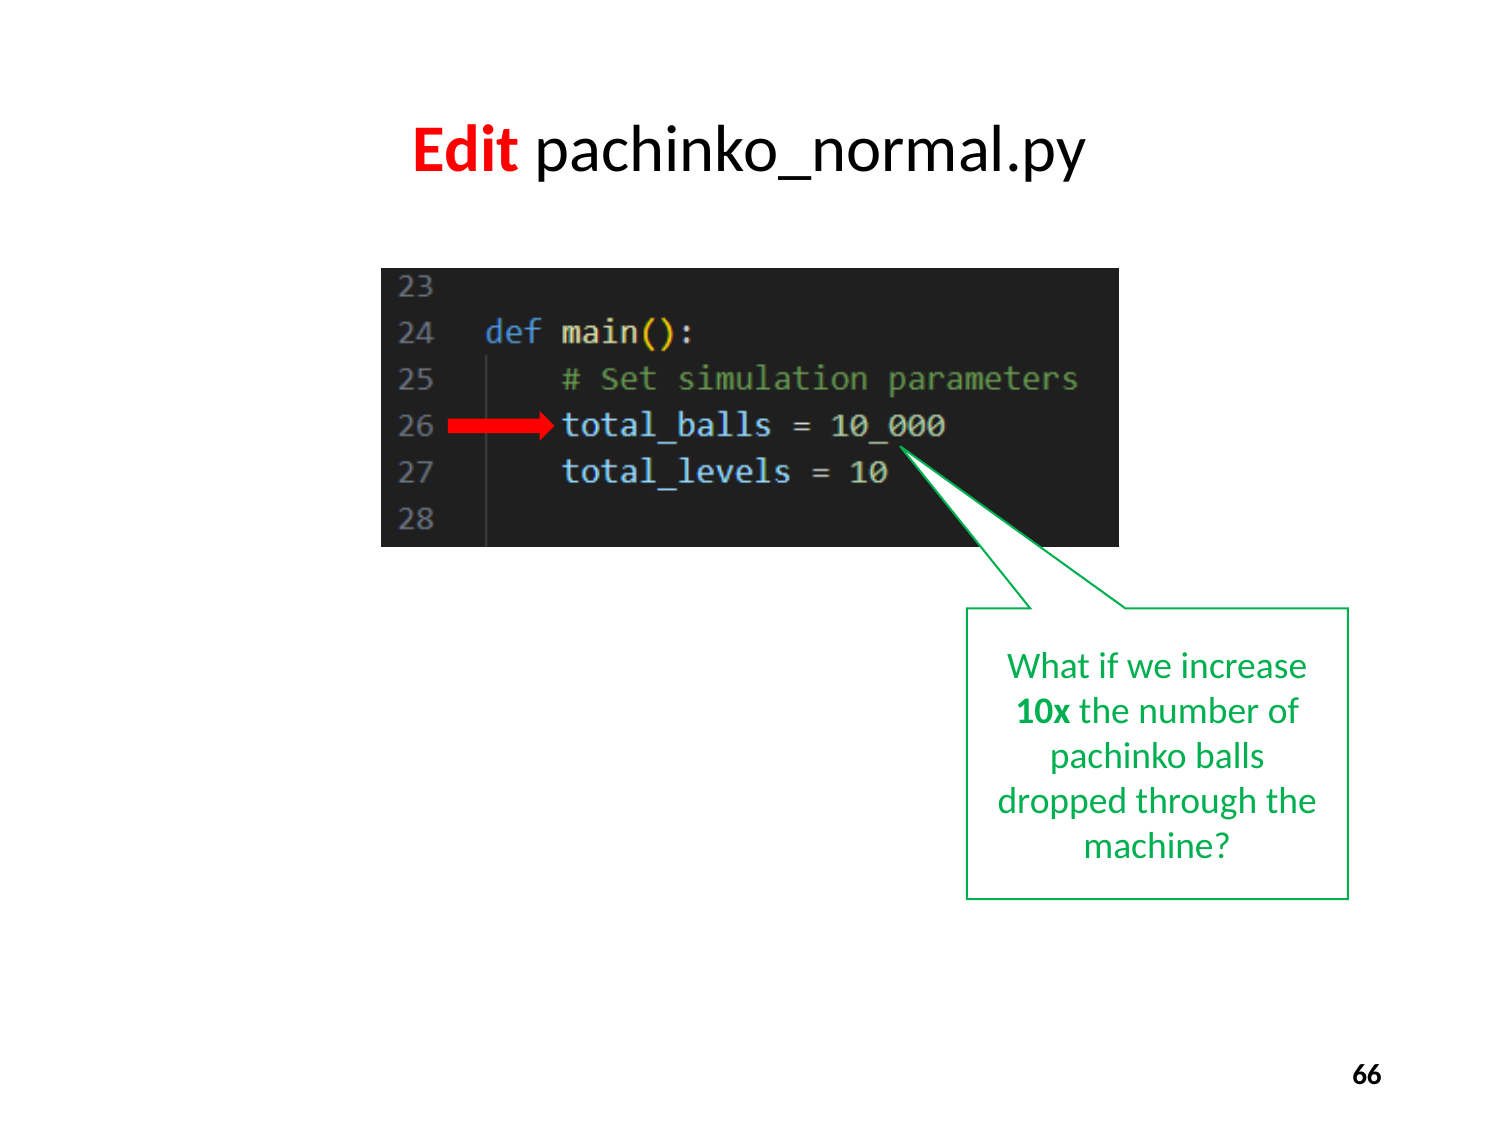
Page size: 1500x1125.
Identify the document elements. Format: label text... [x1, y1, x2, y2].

text_box What if we increase 10x the number of pachinko balls dropped through the machine? [965, 547, 1349, 901]
title Edit pachinko_normal.py [103, 59, 1397, 241]
picture [381, 268, 1119, 547]
slide_number 66 [1059, 1042, 1397, 1103]
